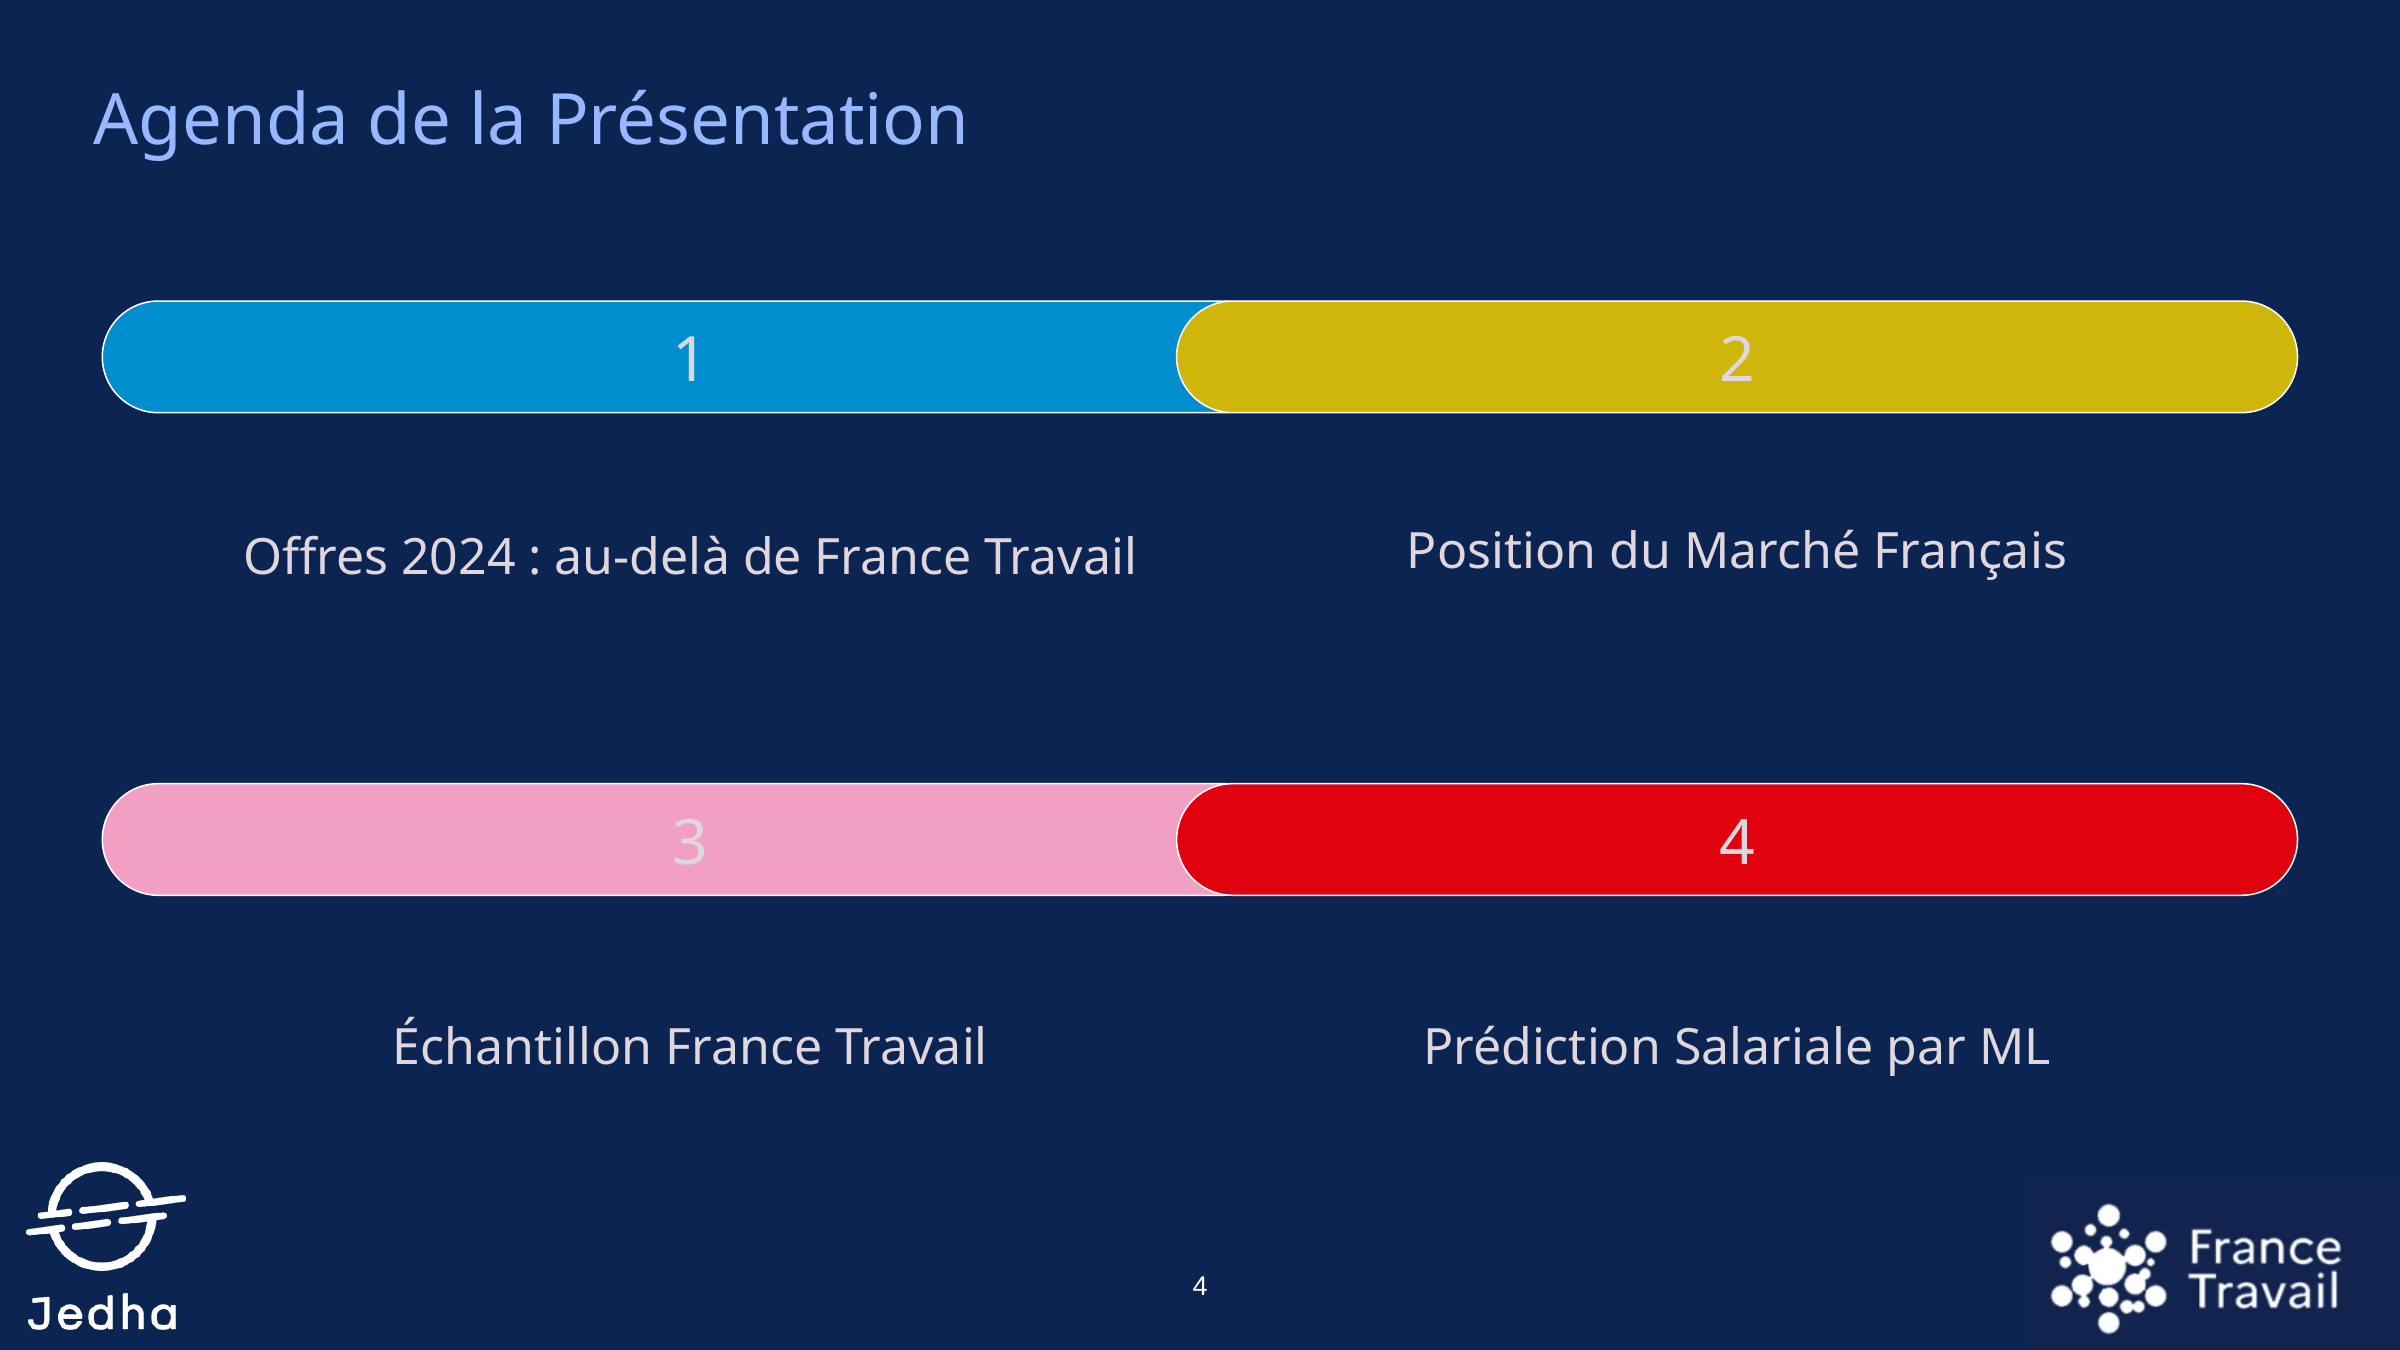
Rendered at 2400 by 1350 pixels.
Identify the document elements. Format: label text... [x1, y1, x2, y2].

picture [2026, 1182, 2400, 1350]
text_box Agenda de la Présentation [0, 0, 2400, 159]
slide_number 4 [1128, 1246, 1272, 1350]
text_box Échantillon France Travail [180, 999, 1201, 1058]
text_box Prédiction Salariale par ML [1239, 999, 2235, 1058]
picture [26, 1162, 186, 1331]
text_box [102, 300, 2298, 896]
